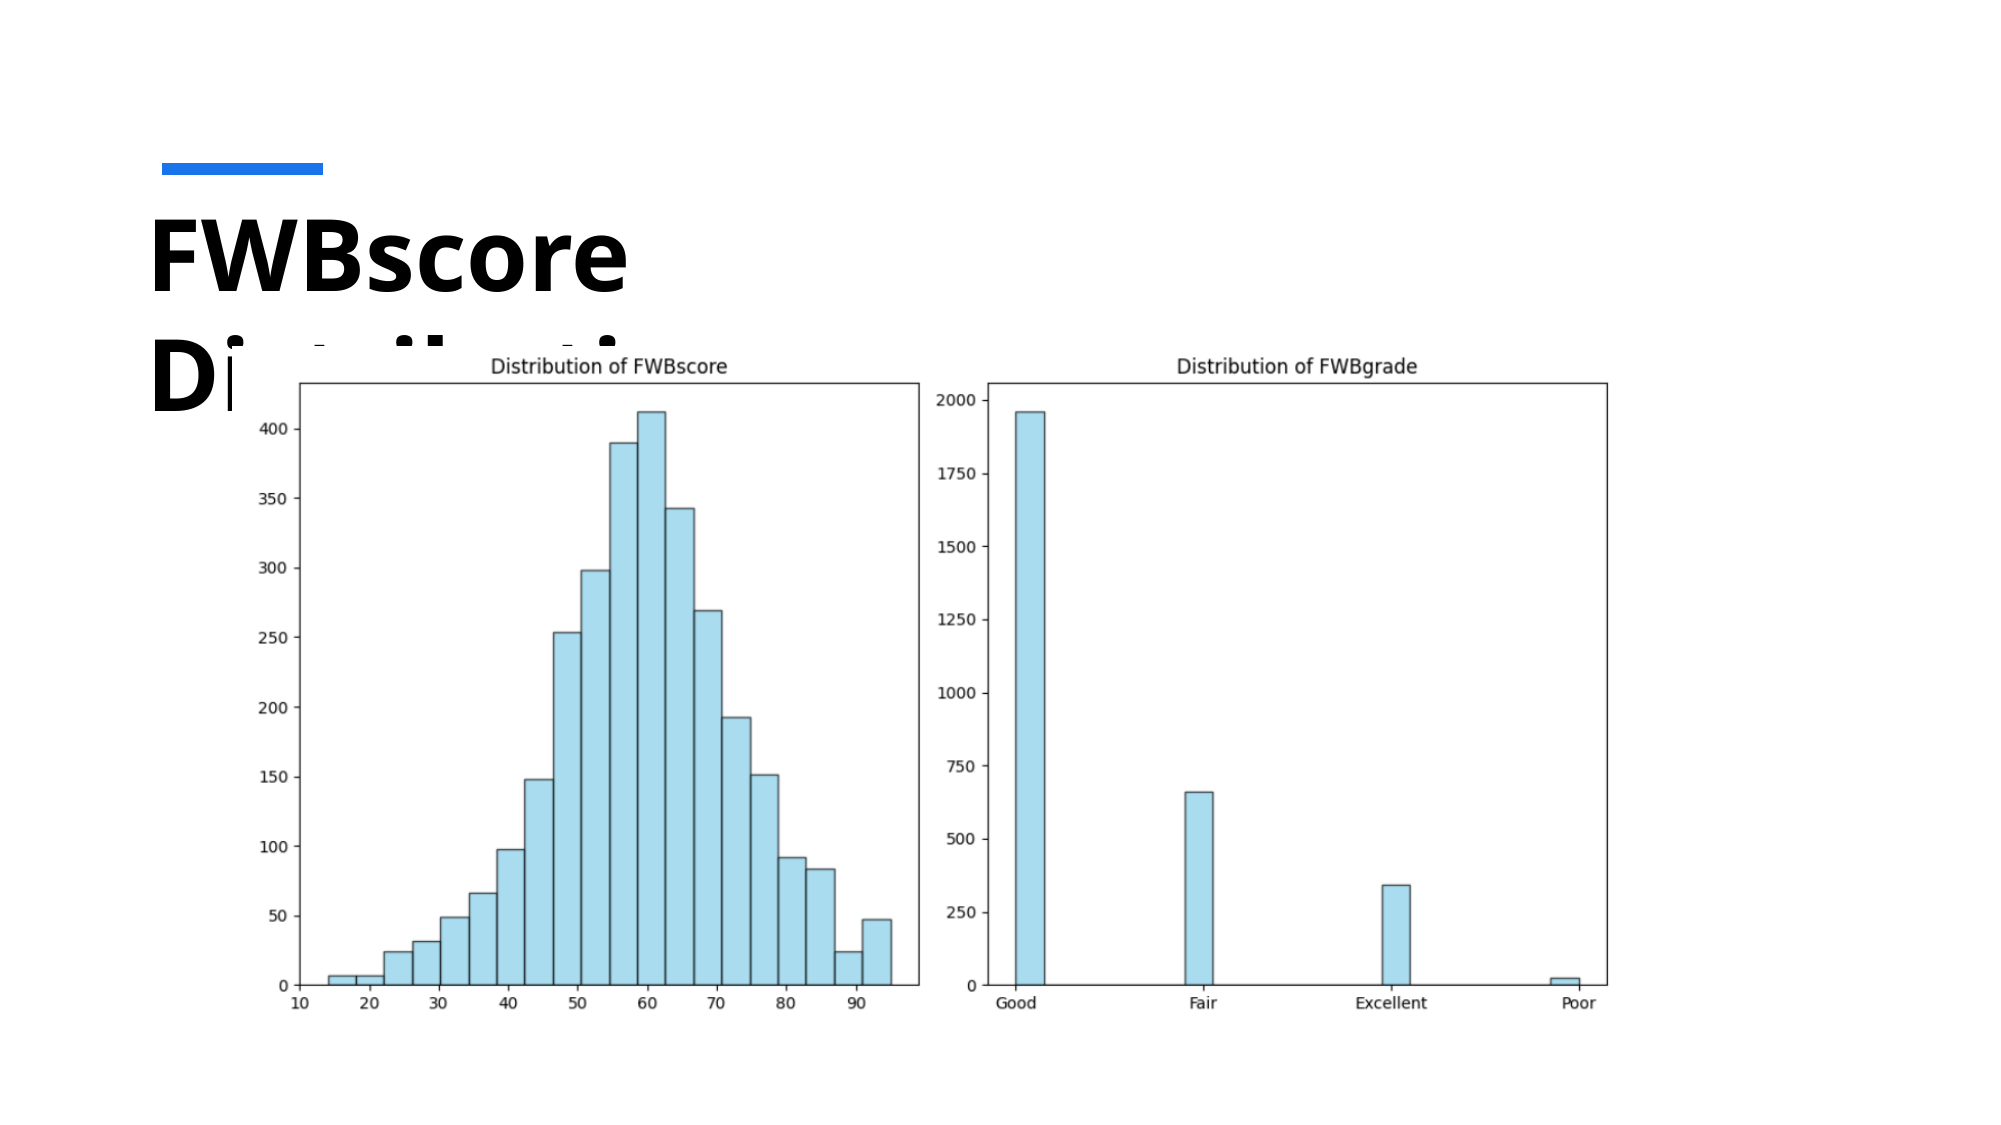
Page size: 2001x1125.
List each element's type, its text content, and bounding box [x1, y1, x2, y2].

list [232, 345, 1694, 1041]
title FWBscore Distribution [131, 184, 1225, 379]
